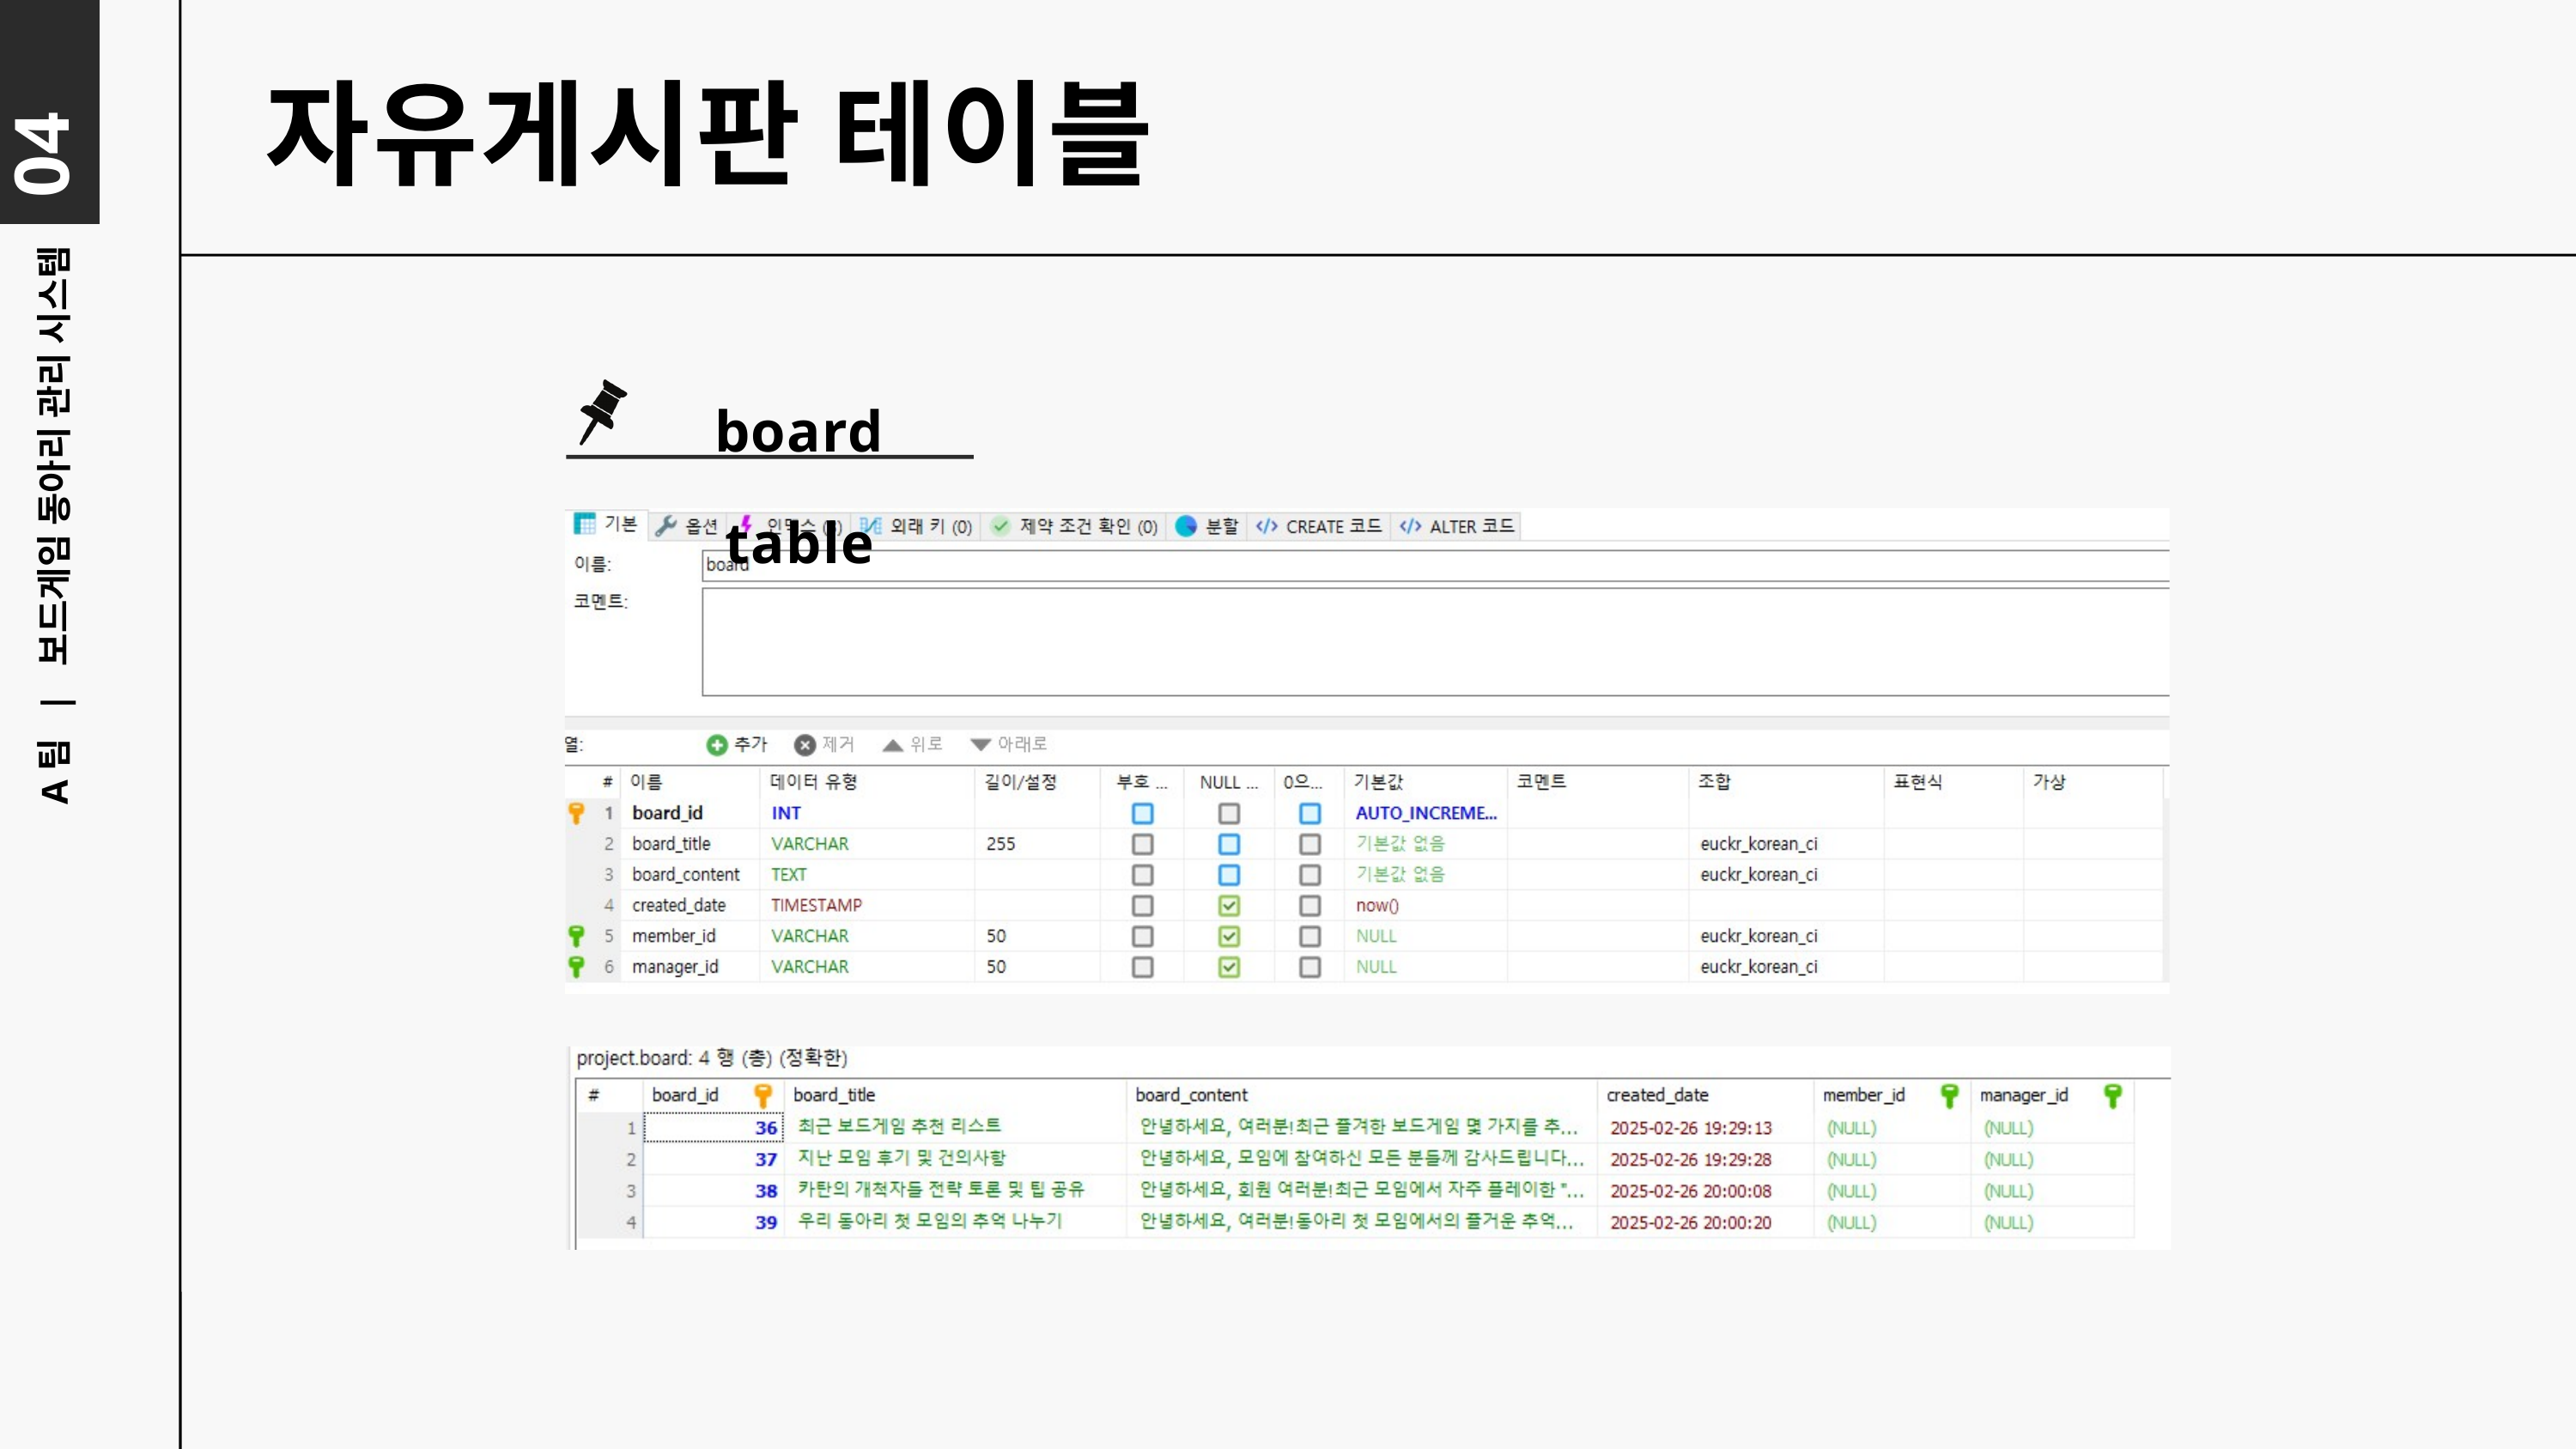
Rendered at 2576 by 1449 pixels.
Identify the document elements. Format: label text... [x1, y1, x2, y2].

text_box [0, 0, 100, 225]
text_box [564, 508, 2170, 994]
text_box [566, 1046, 2172, 1250]
text_box 자유게시판 테이블 [264, 65, 1322, 200]
text_box [579, 379, 628, 446]
text_box A팀 | 보드게임 동아리 관리 시스템 [24, 233, 76, 828]
text_box board table [640, 350, 961, 575]
